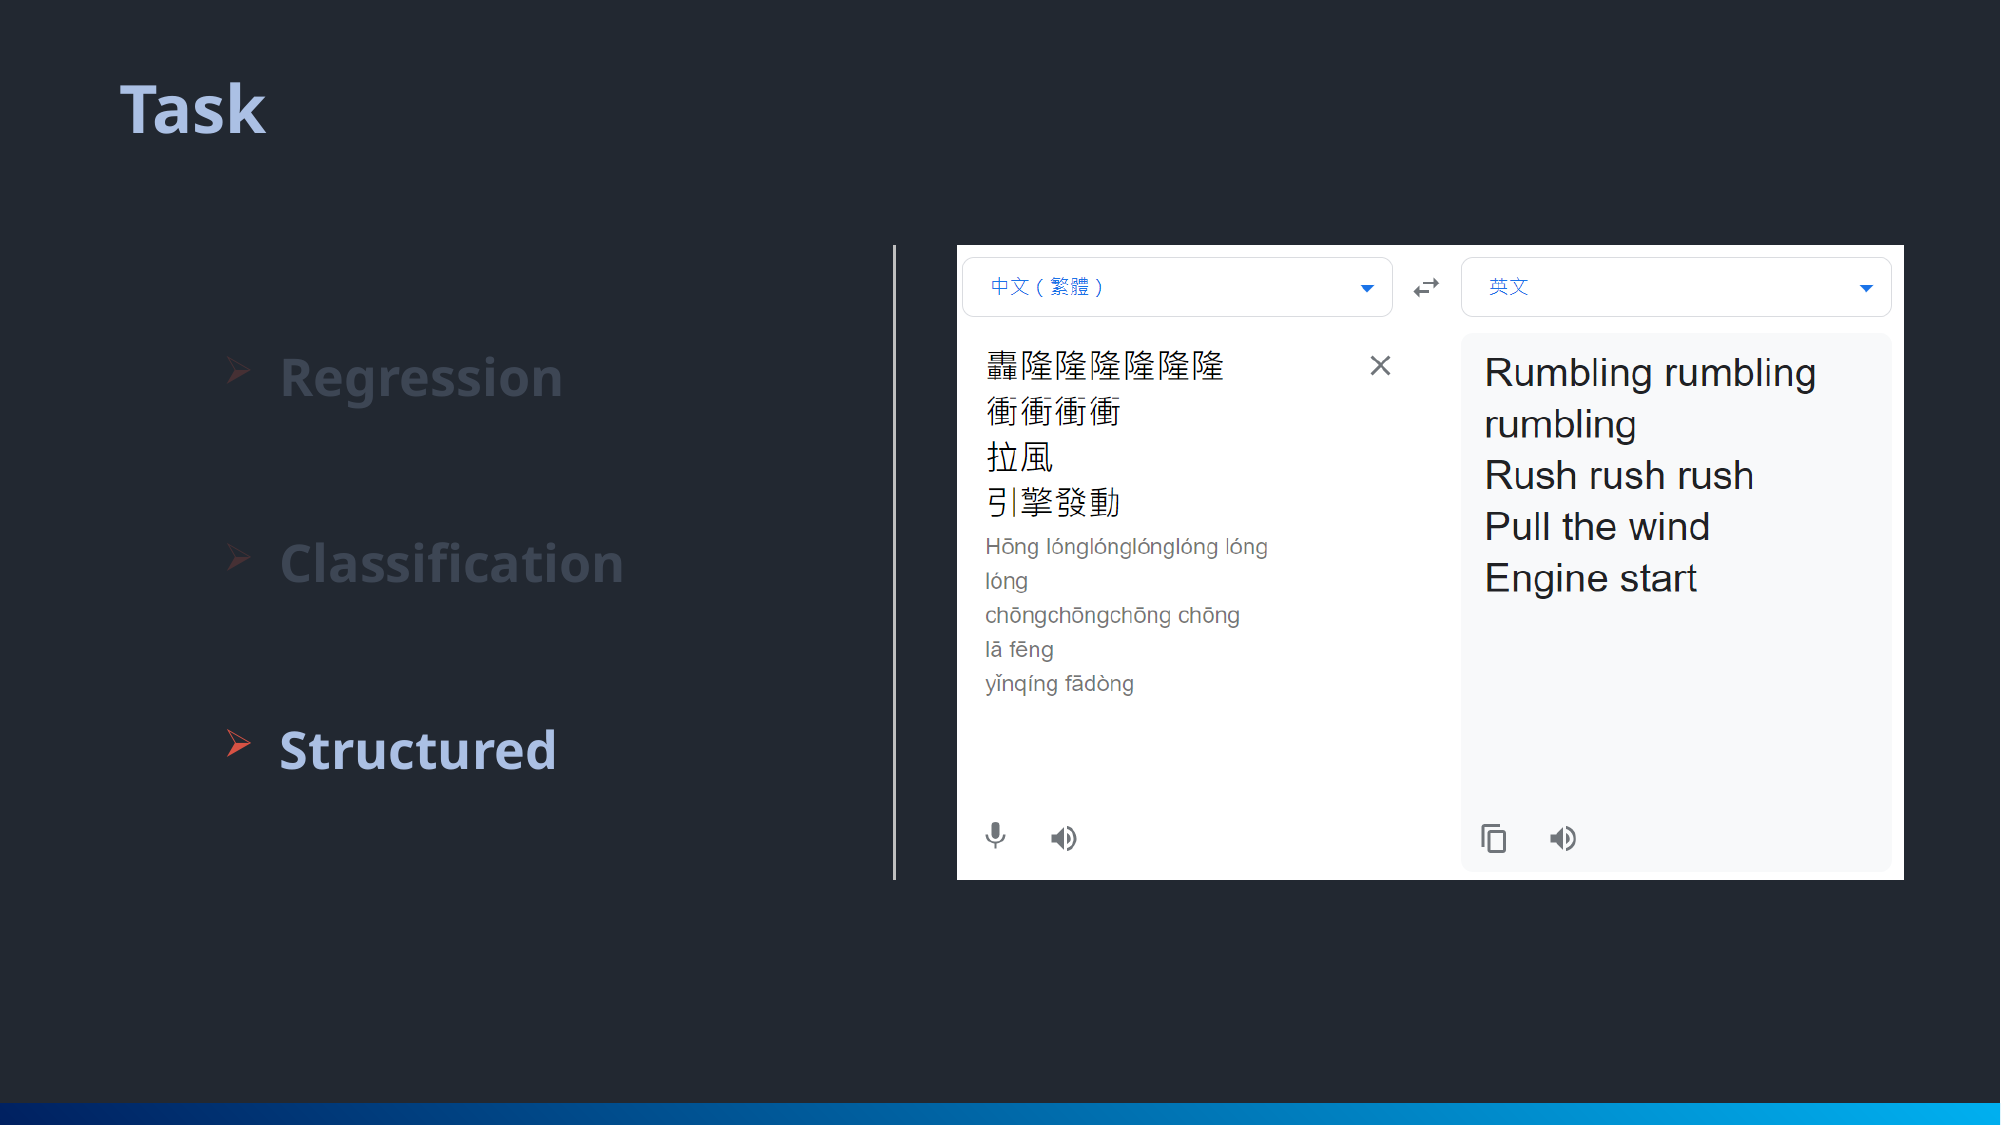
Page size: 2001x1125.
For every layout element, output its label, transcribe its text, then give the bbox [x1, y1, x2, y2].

text_box Task [104, 59, 283, 154]
text_box [130, 174, 796, 691]
picture [957, 245, 1904, 880]
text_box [208, 336, 695, 789]
